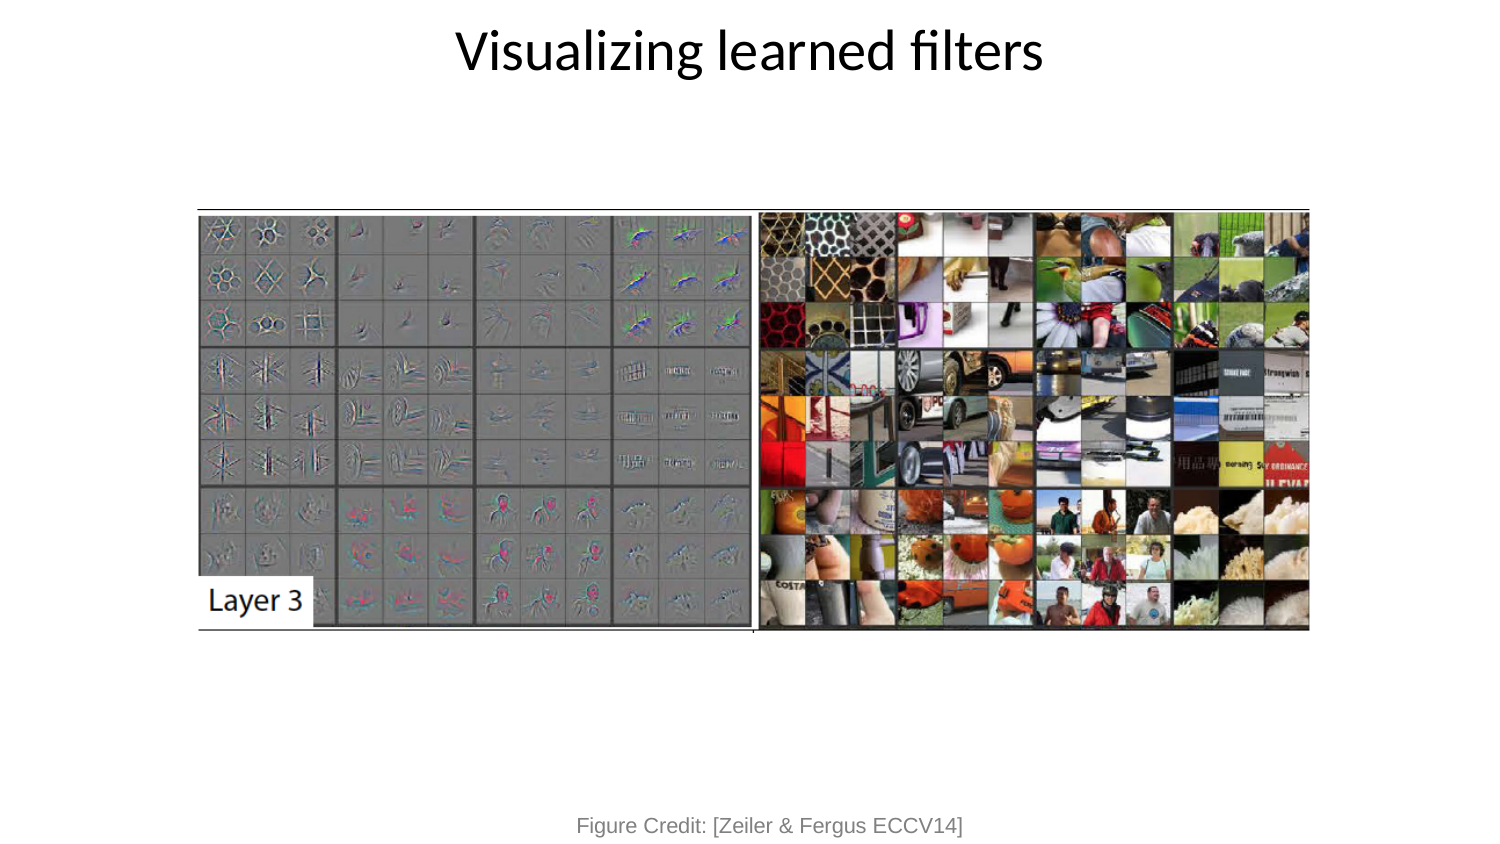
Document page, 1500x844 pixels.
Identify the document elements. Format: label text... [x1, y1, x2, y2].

text_box Visualizing learned filters [103, 4, 1397, 99]
picture [187, 209, 1313, 633]
text_box Figure Credit: [Zeiler & Fergus ECCV14] [515, 798, 975, 844]
